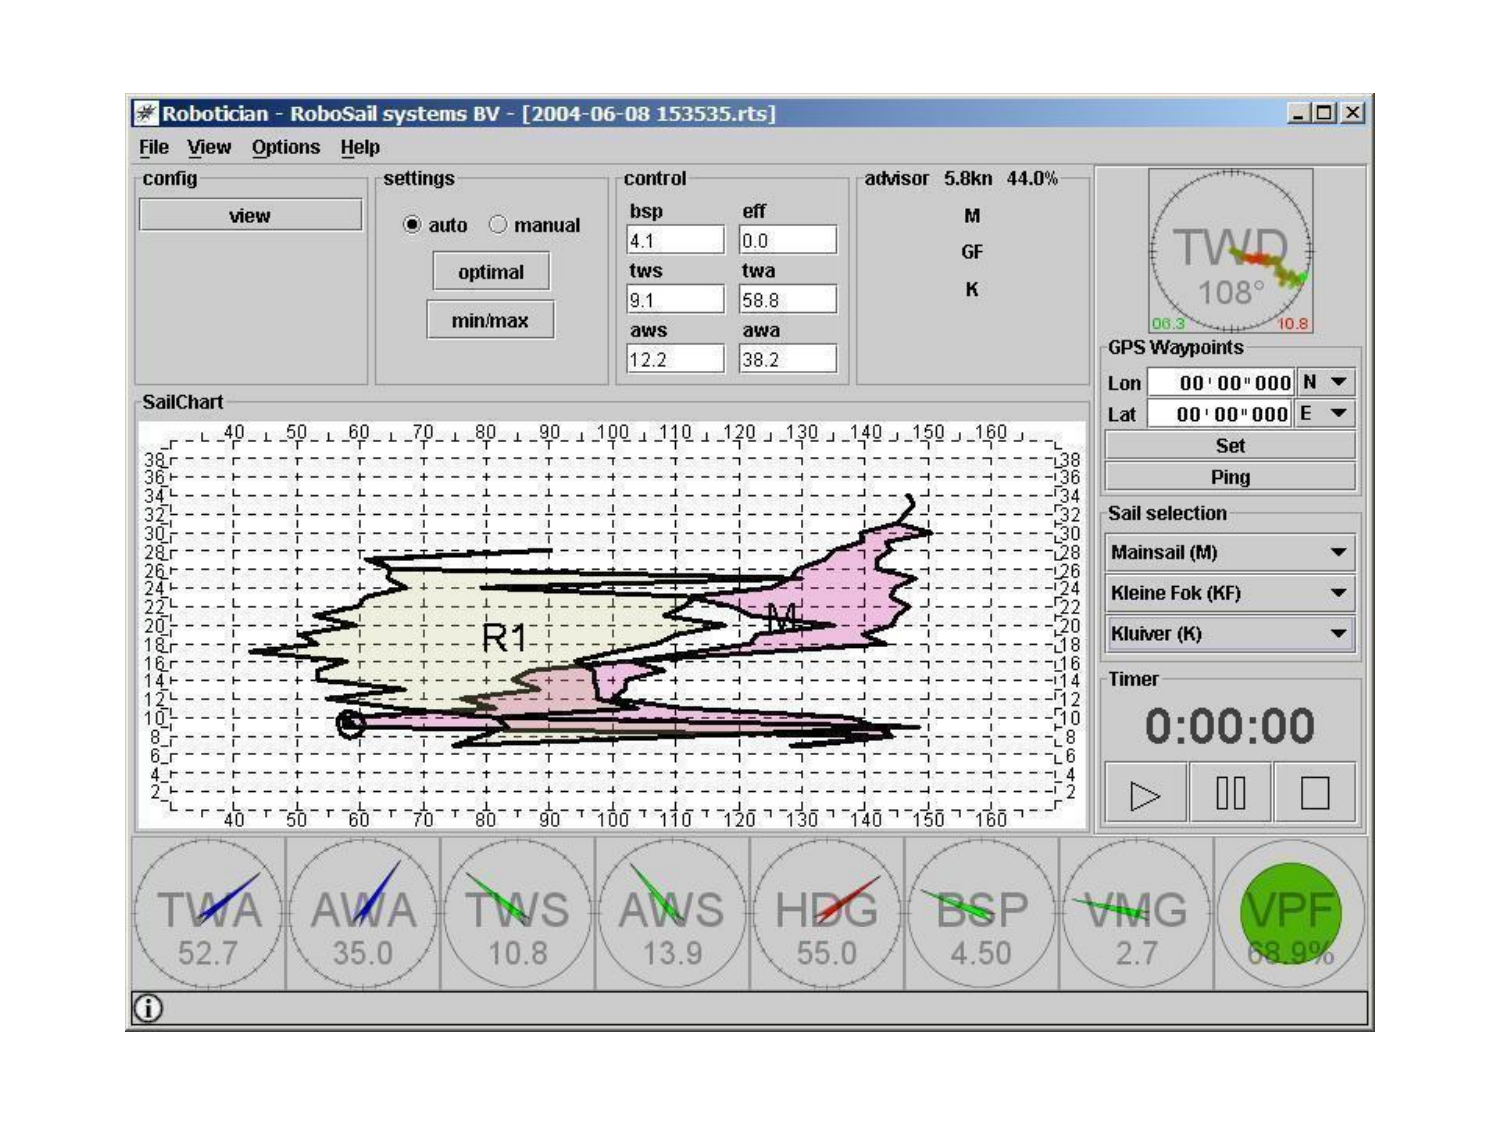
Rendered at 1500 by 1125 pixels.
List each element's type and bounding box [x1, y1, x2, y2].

picture [124, 93, 1376, 1032]
